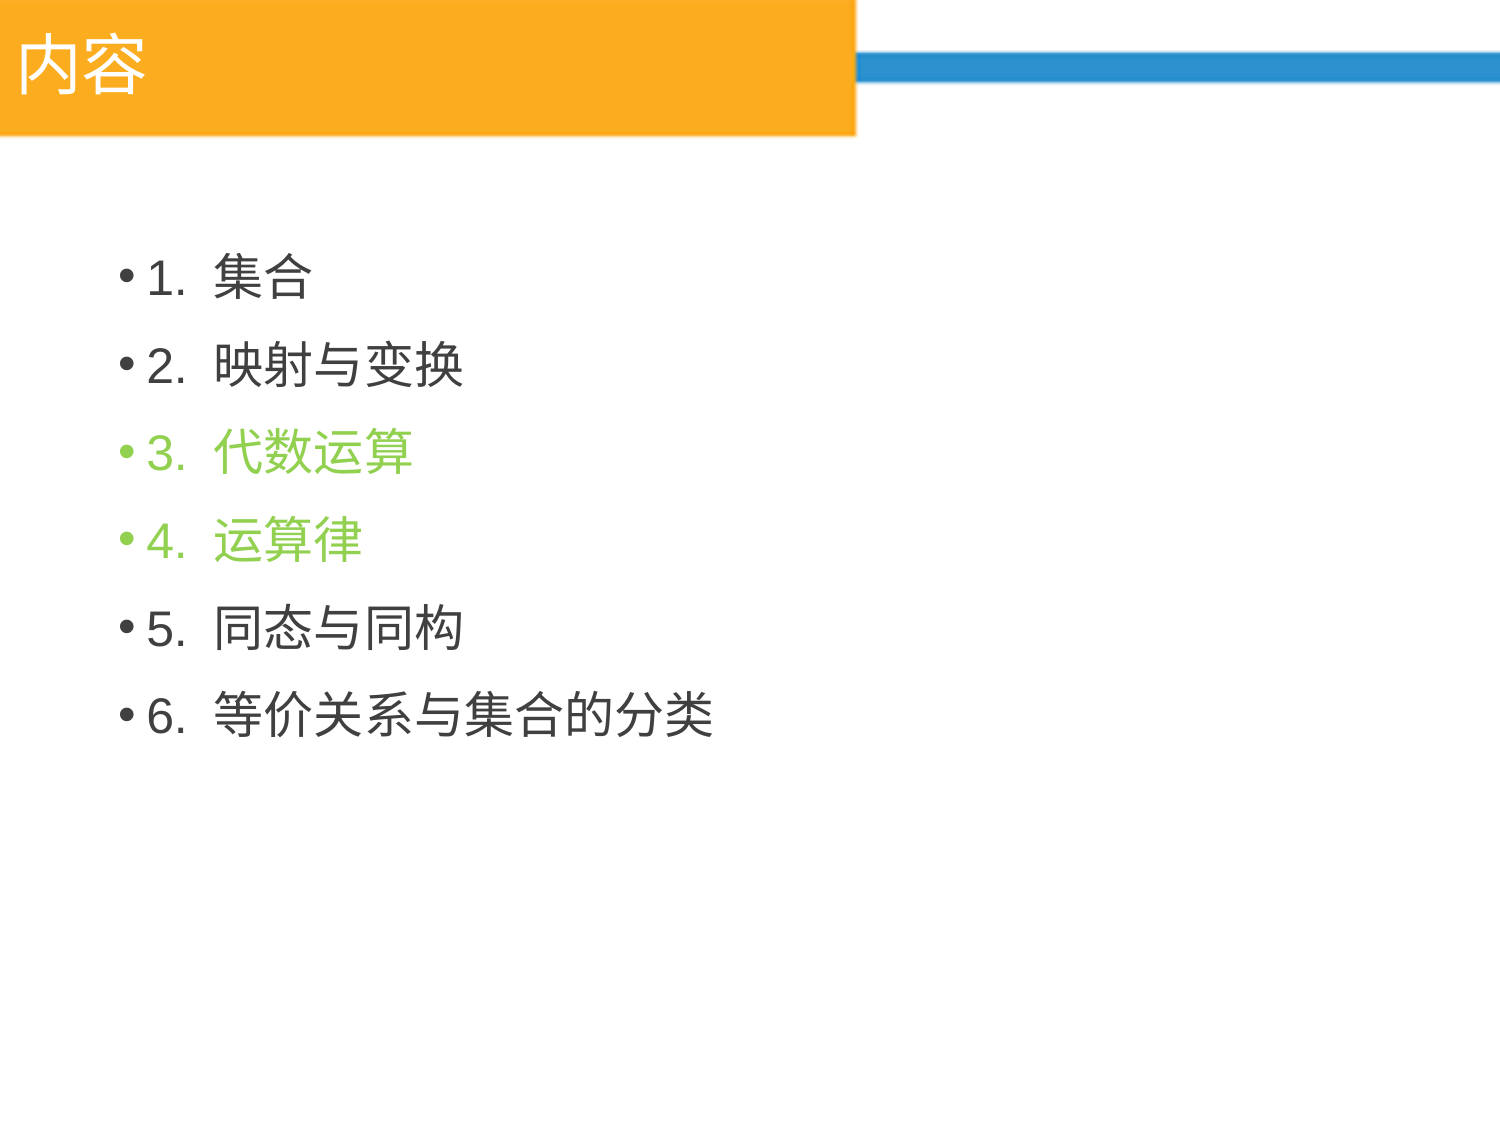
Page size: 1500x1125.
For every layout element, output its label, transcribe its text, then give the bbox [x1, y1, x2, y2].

title 内容 [0, 0, 854, 136]
list 1. 集合 2. 映射与变换 3. 代数运算 4. 运算律 5. 同态与同构 6. 等价关系与集合的分类 [102, 225, 1398, 993]
picture [0, 0, 1500, 1125]
